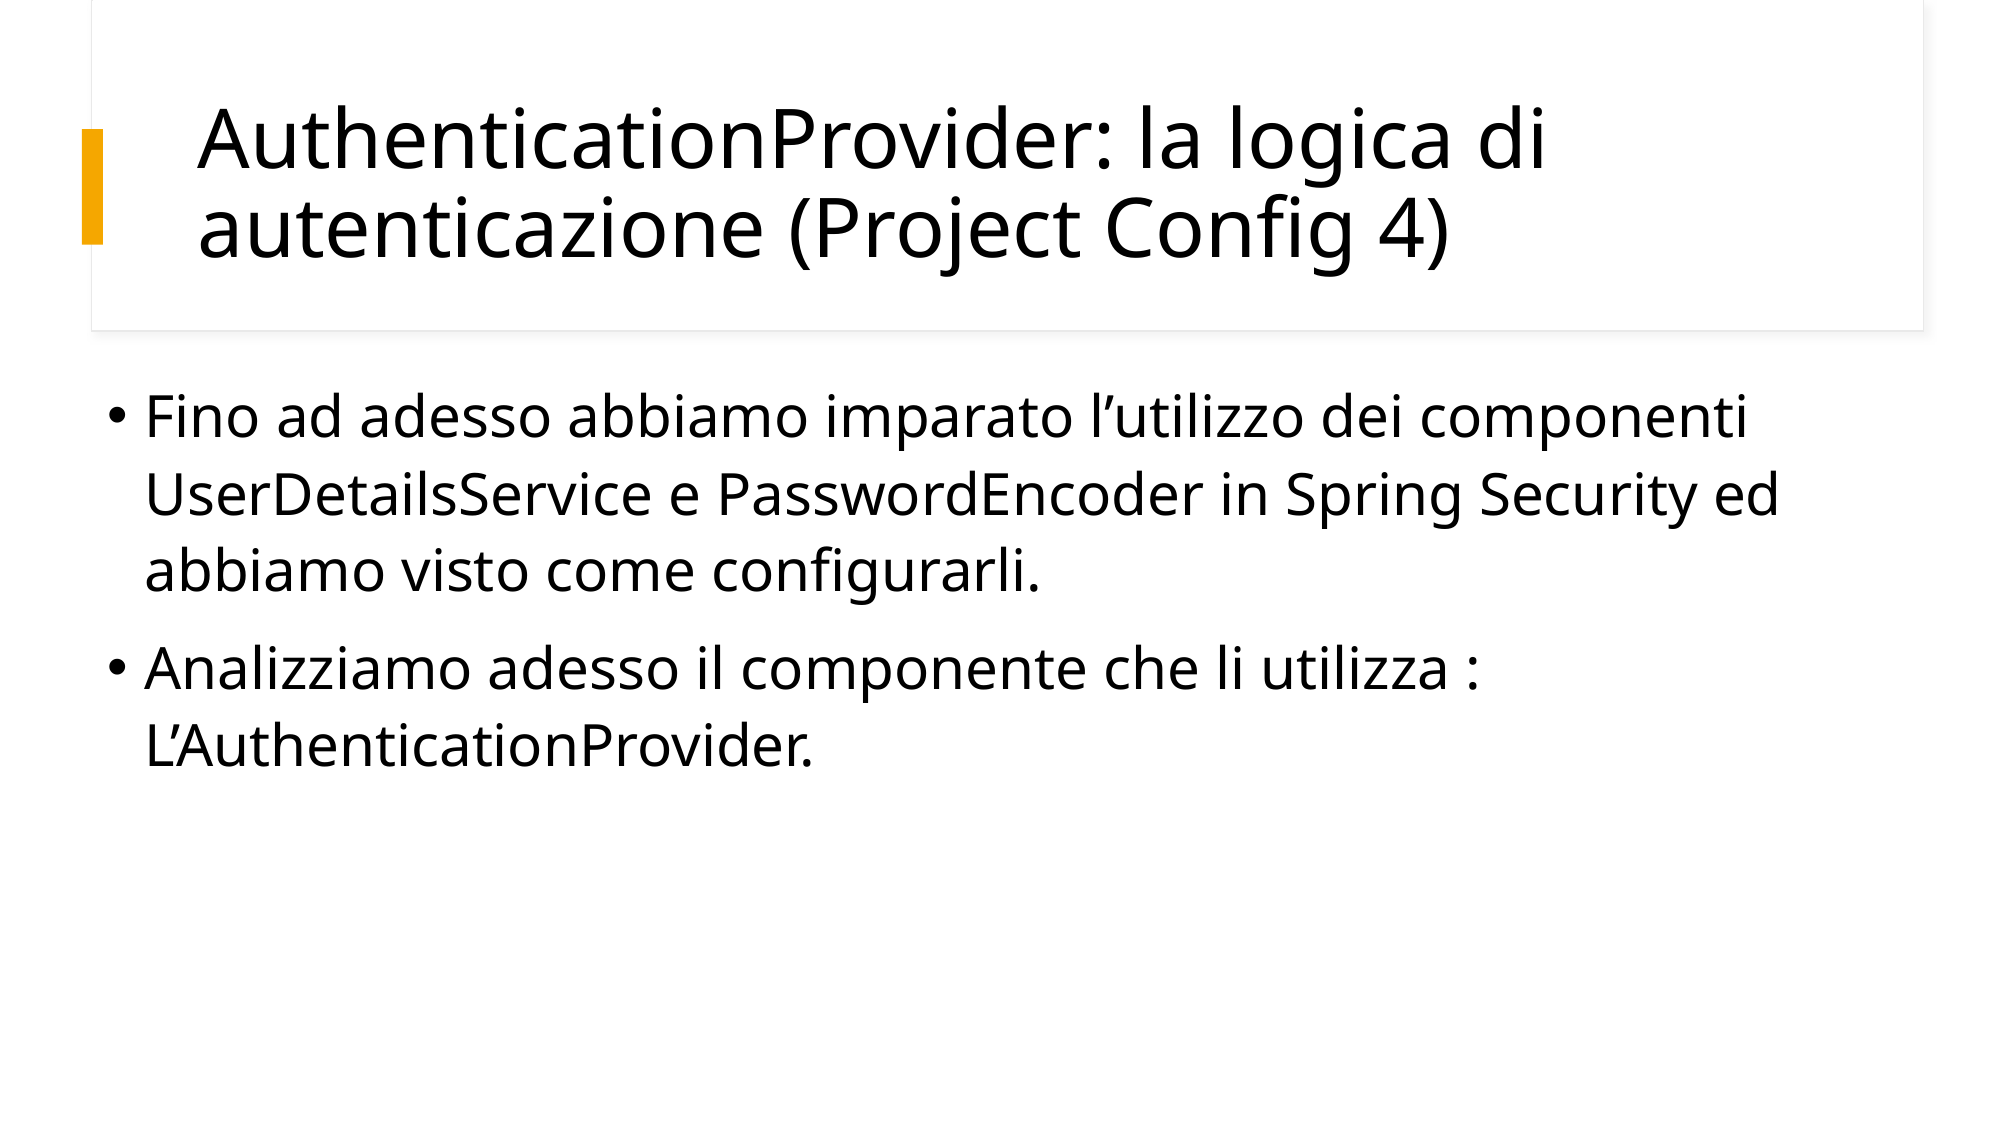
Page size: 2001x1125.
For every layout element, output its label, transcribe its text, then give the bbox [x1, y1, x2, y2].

title AuthenticationProvider: la logica di autenticazione (Project Config 4) [183, 90, 1851, 284]
list Fino ad adesso abbiamo imparato l’utilizzo dei componenti UserDetailsService e PasswordEncoder in Spring Security ed abbiamo visto come configurarli. Analizziamo adesso il componente che li utilizza : L’AuthenticationProvider. [92, 365, 1977, 972]
